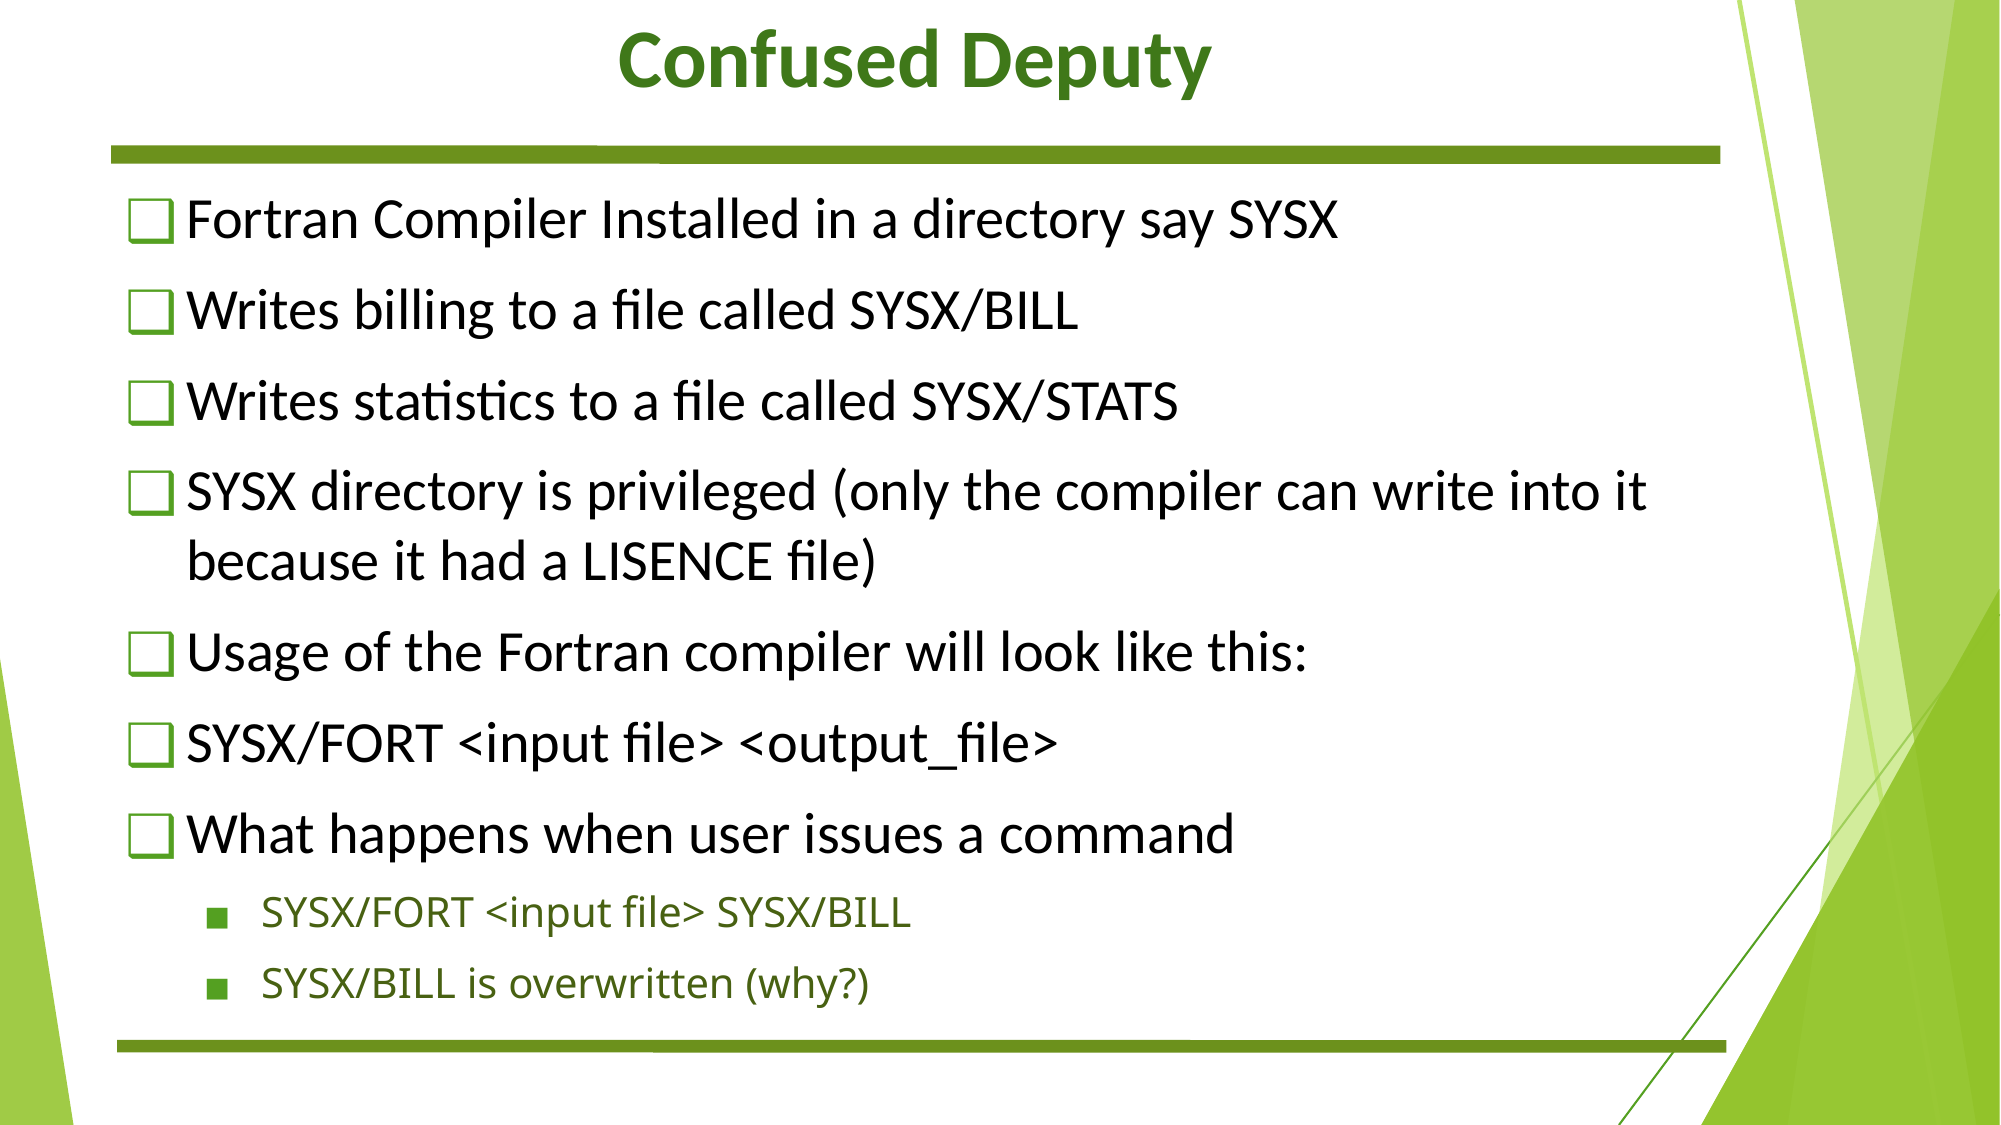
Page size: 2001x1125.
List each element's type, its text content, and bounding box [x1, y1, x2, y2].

list Fortran Compiler Installed in a directory say SYSX Writes billing to a file called SYSX/BILL Writes statistics to a file called SYSX/STATS SYSX directory is privileged (only the compiler can write into it because it had a LISENCE file) Usage of the Fortran compiler will look like this: SYSX/FORT <input file> <output_file> What happens when user issues a command SYSX/FORT <input file> SYSX/BILL SYSX/BILL is overwritten (why?) [111, 180, 1721, 1034]
title Confused Deputy [111, 3, 1721, 155]
